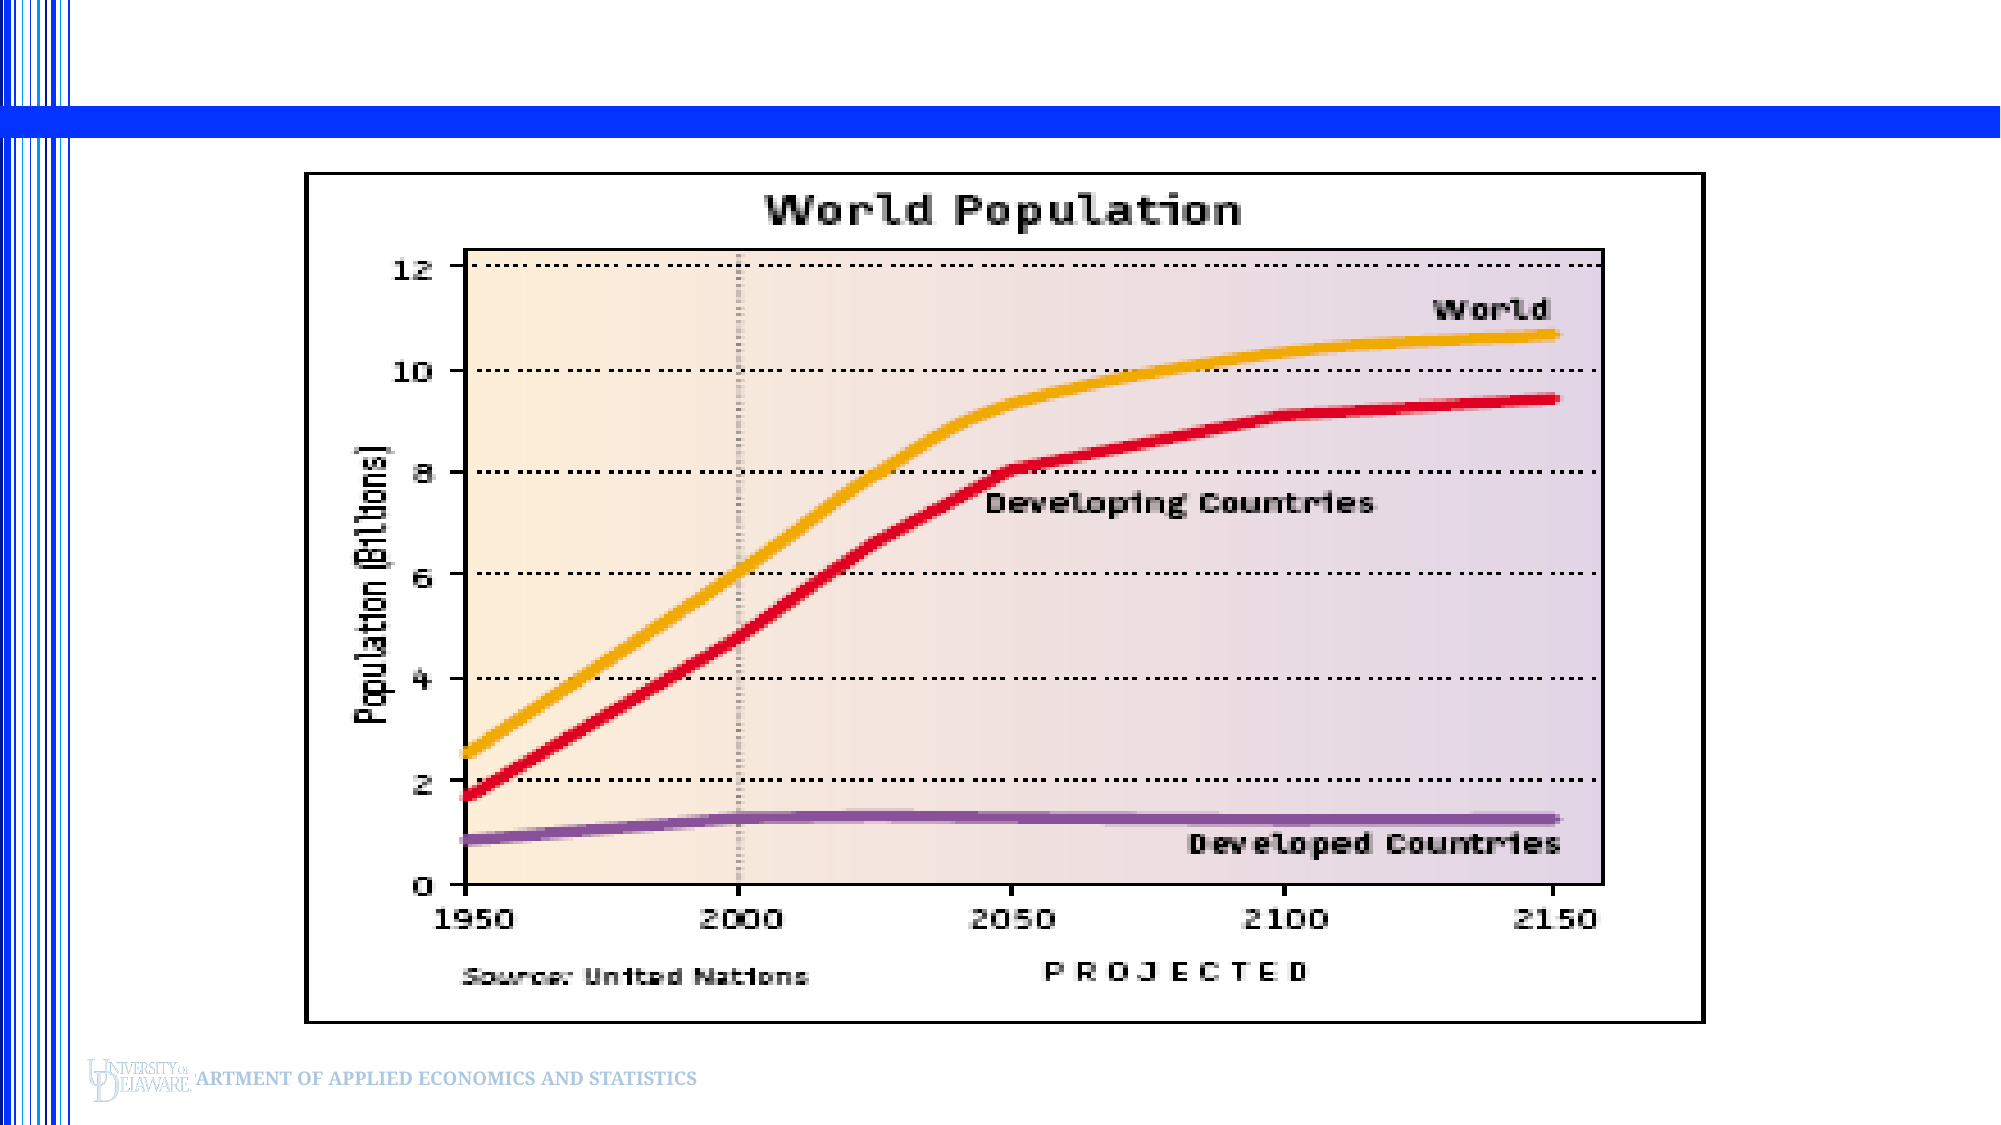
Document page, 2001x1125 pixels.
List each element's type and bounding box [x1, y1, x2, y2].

list [277, 139, 1748, 1059]
